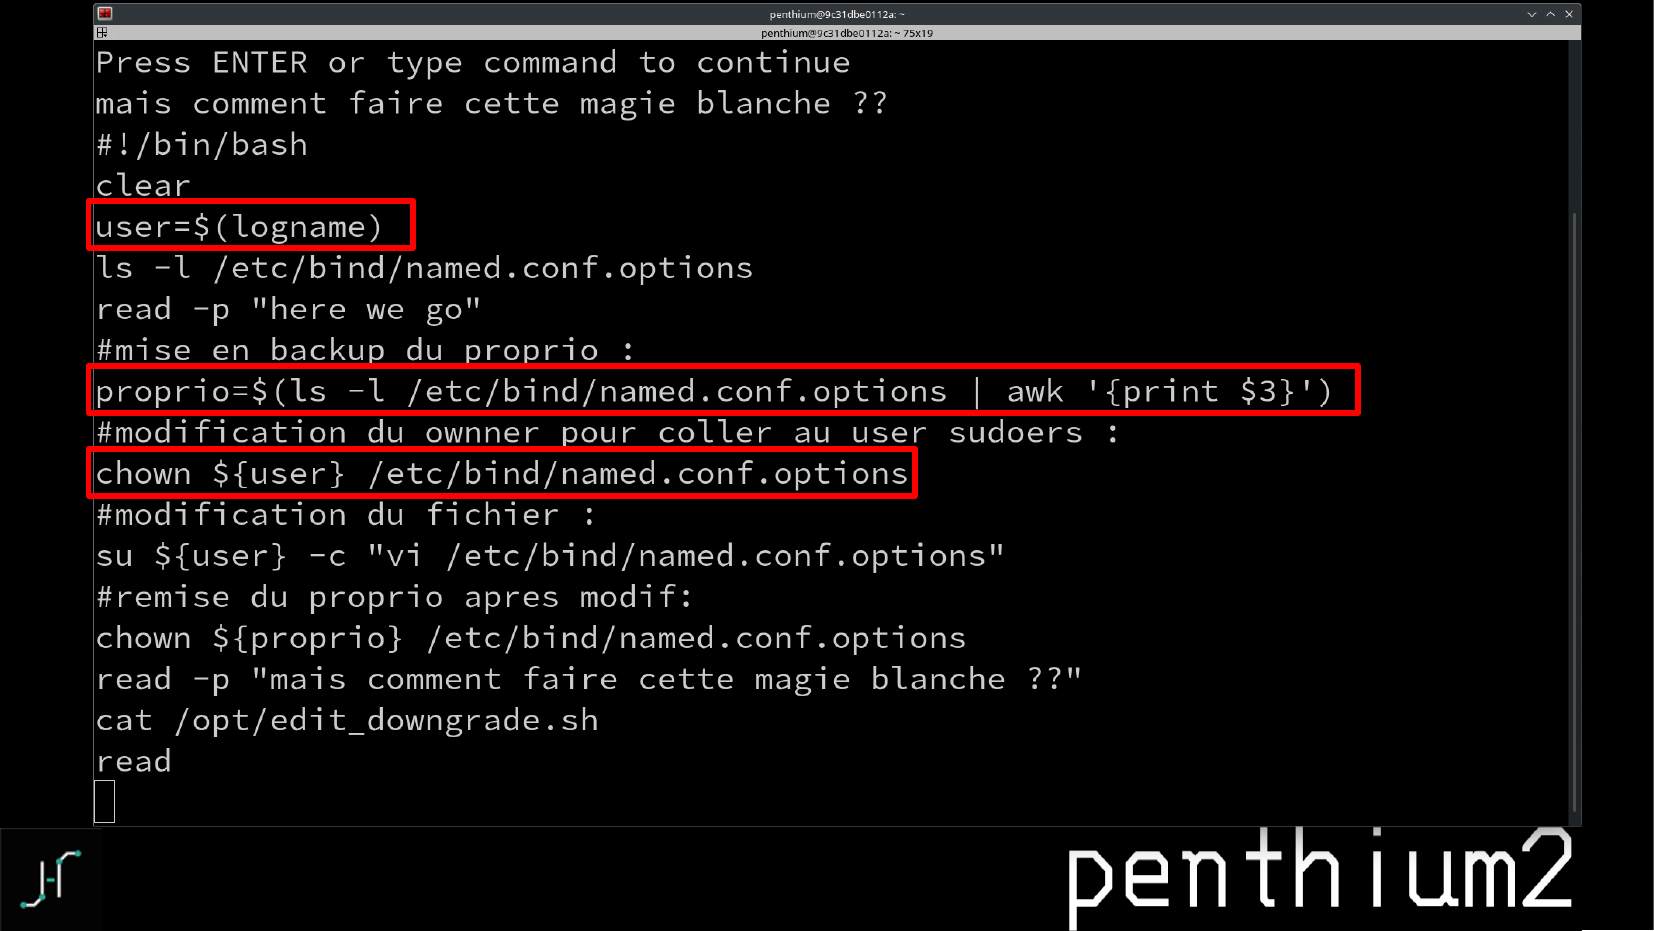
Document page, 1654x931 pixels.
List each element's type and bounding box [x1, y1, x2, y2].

picture [0, 3, 1583, 931]
text_box [88, 366, 93, 414]
text_box [88, 448, 93, 496]
text_box [88, 200, 93, 248]
